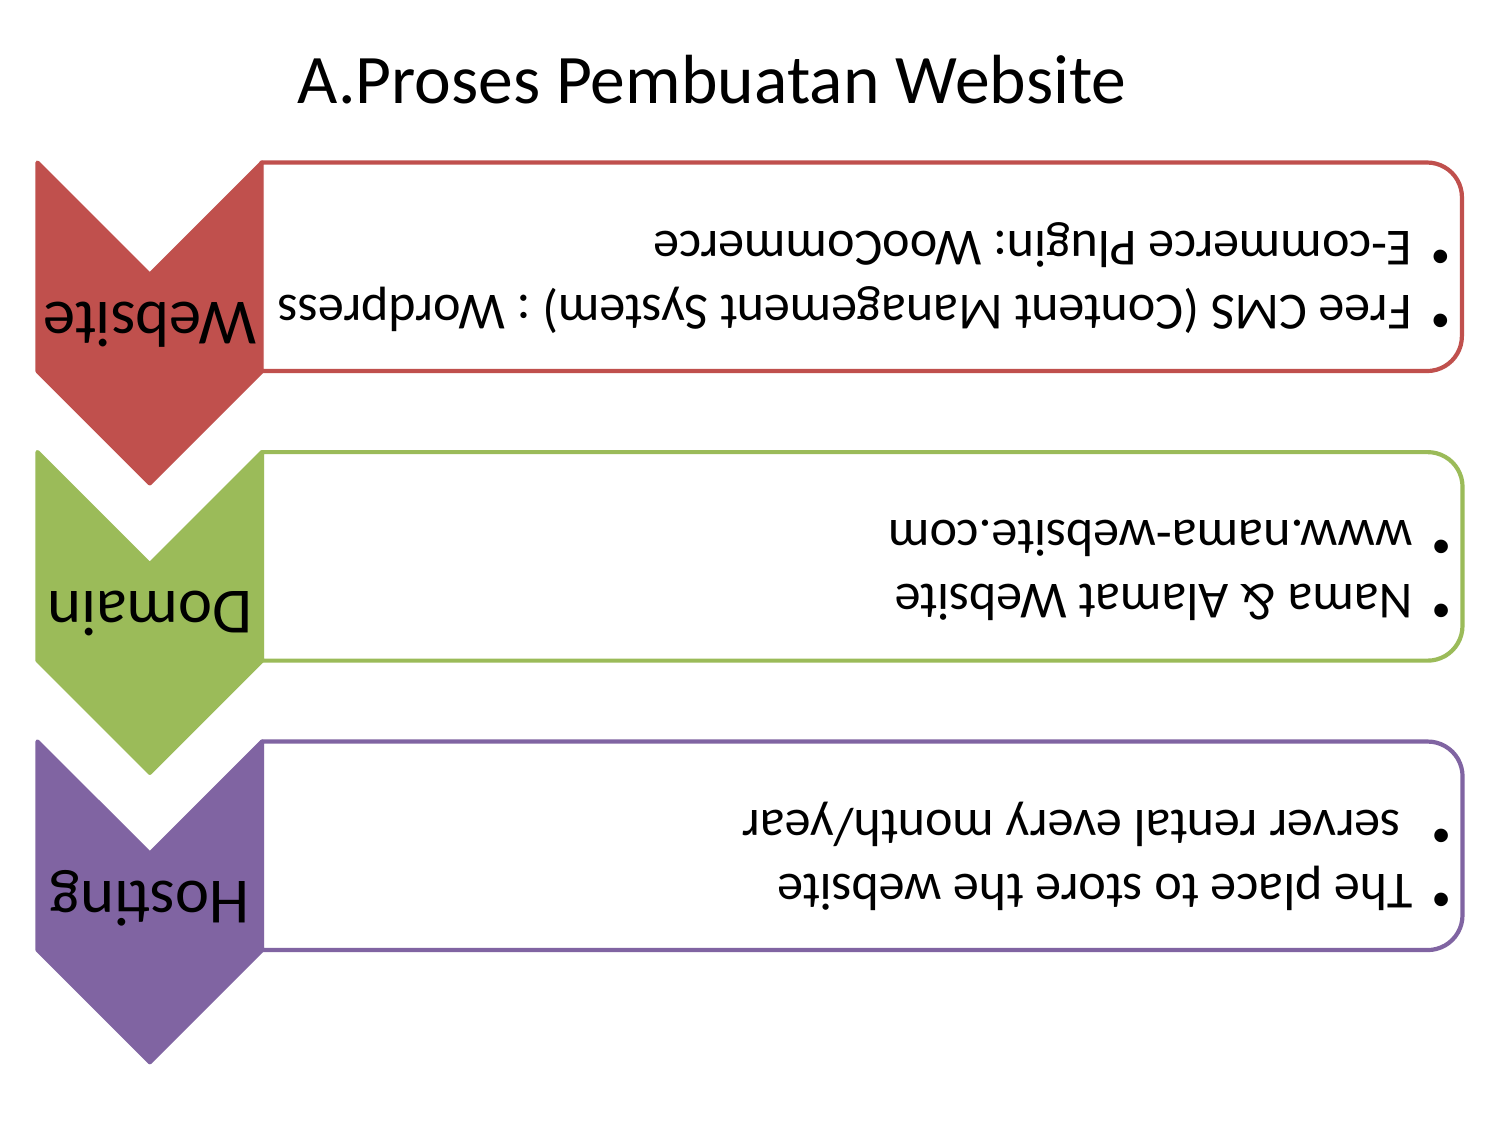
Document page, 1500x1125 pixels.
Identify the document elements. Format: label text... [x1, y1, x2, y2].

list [37, 162, 1463, 1063]
title A.Proses Pembuatan Website [37, 26, 1388, 125]
